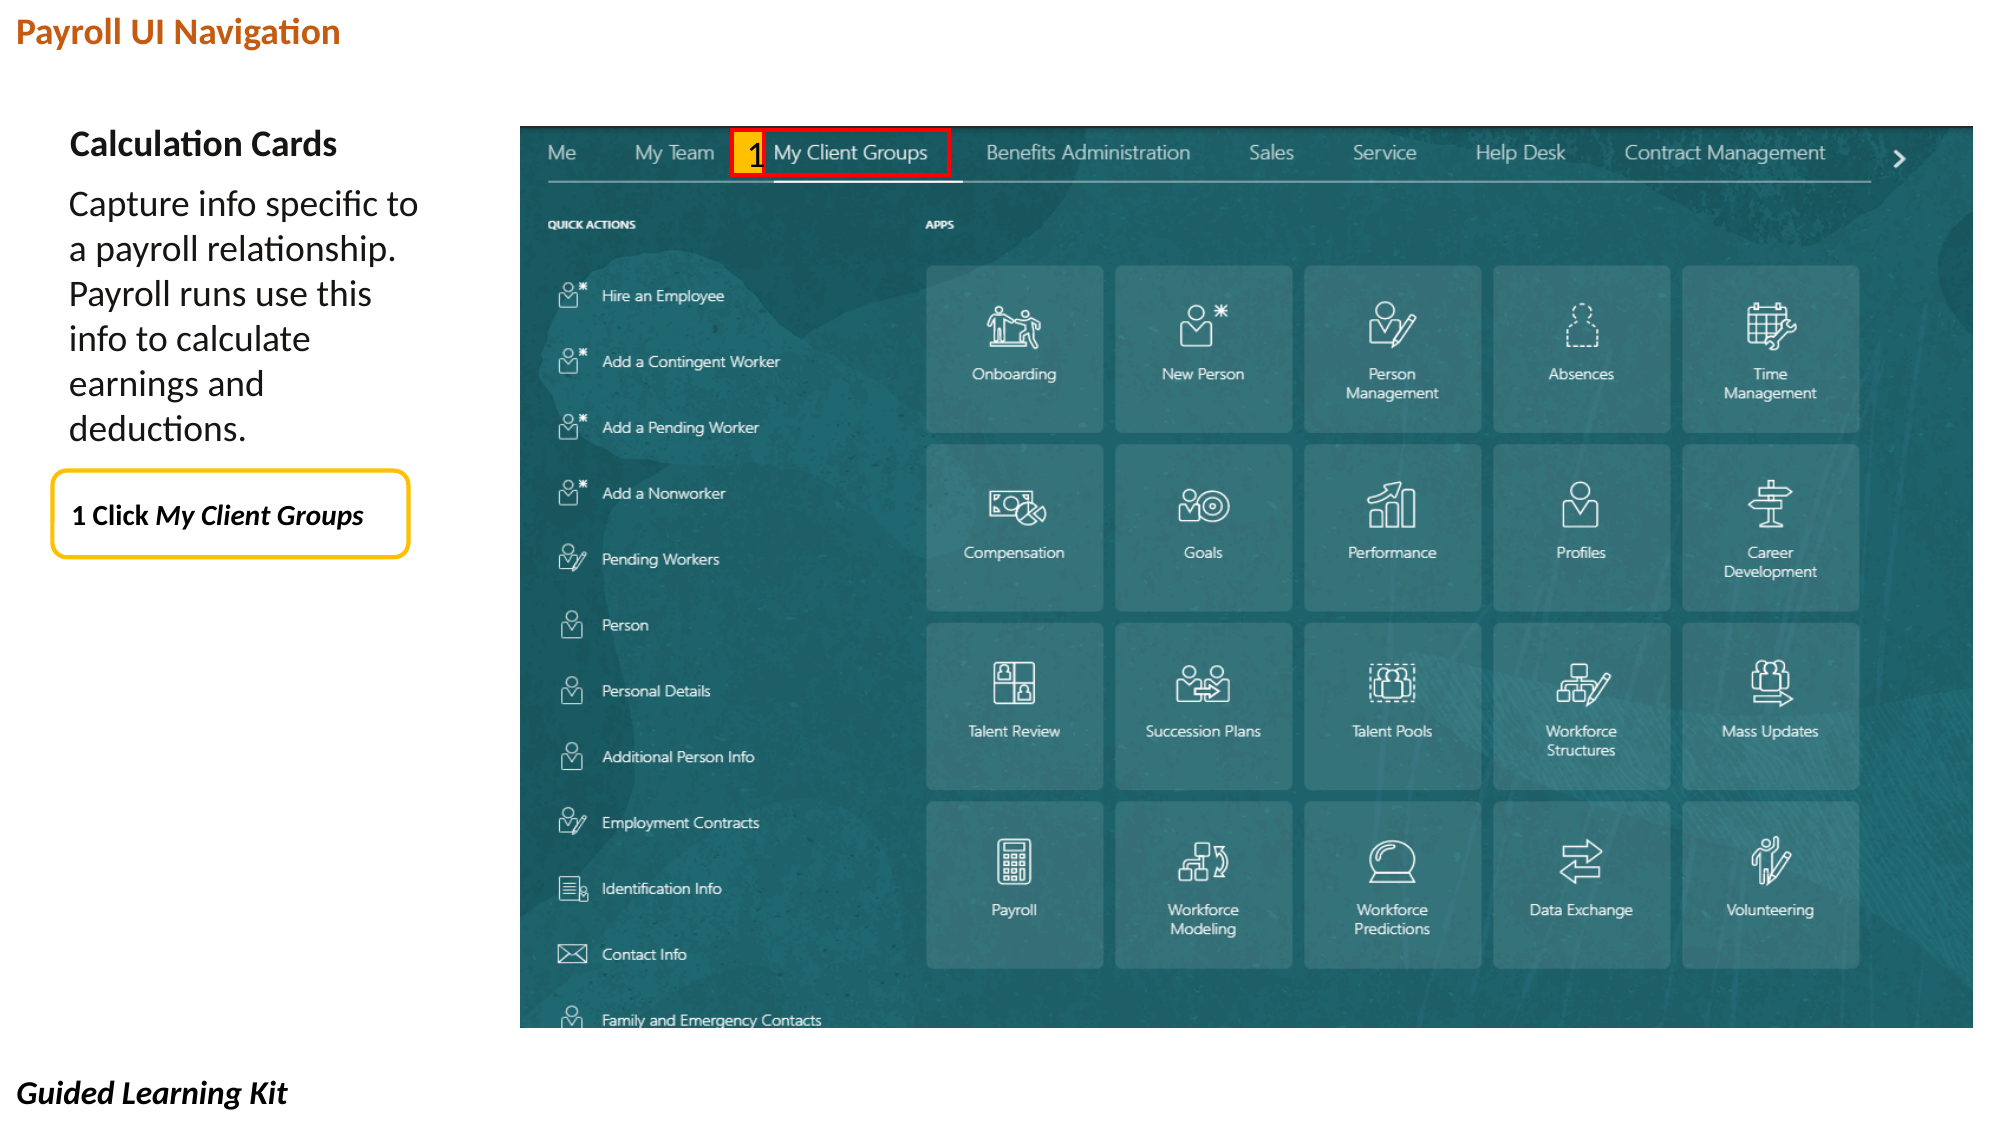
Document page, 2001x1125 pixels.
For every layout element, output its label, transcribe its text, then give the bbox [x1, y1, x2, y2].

text_box Payroll UI Navigation [1, 0, 357, 60]
text_box 1 Click My Client Groups [51, 469, 410, 559]
text_box Calculation Cards [55, 111, 353, 172]
text_box Capture info specific to a payroll relationship. Payroll runs use this info to calculate earnings and deductions. [54, 171, 452, 457]
text_box Guided Learning Kit [1, 1064, 303, 1119]
picture [520, 126, 1973, 1028]
